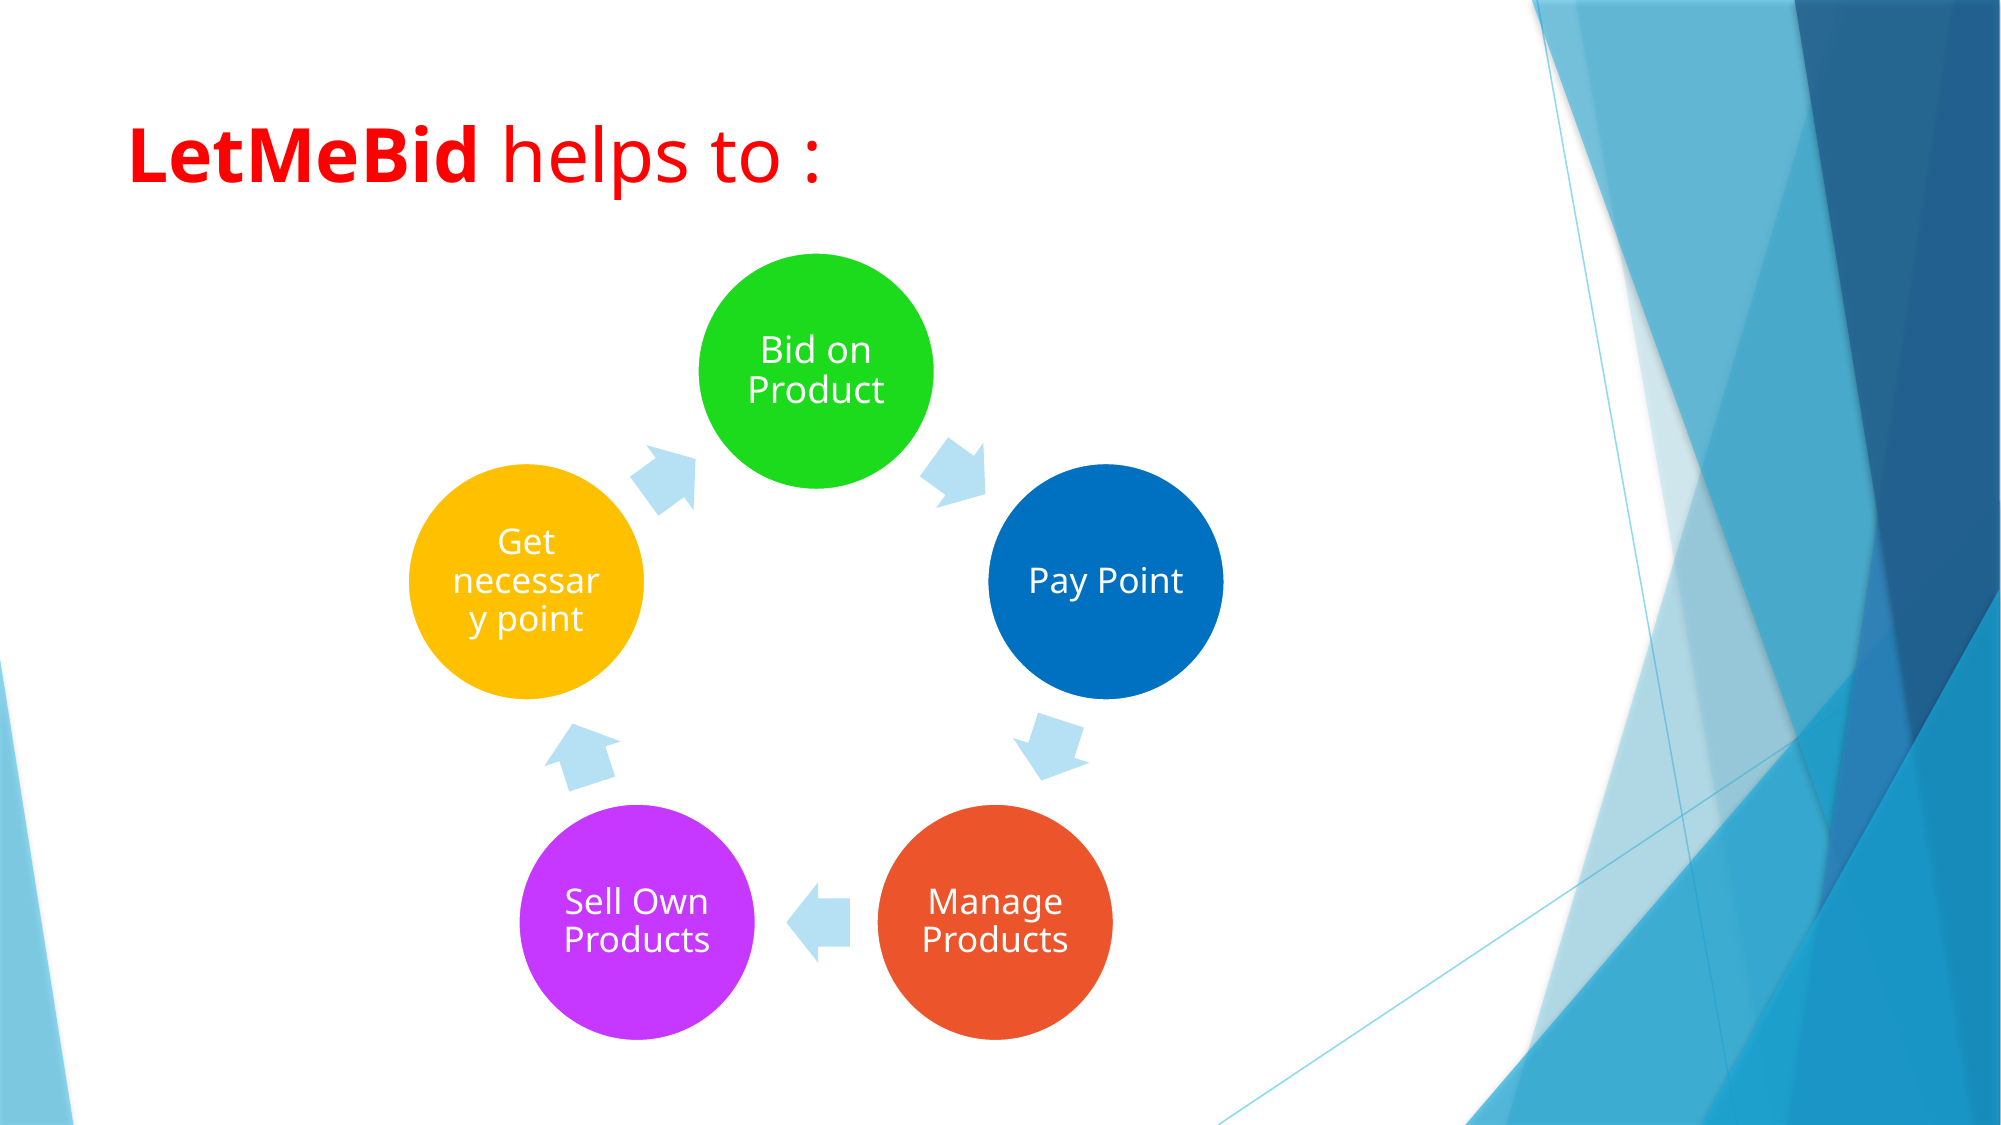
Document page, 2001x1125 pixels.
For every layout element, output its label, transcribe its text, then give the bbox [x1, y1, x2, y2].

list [110, 251, 1522, 1043]
title LetMeBid helps to : [111, 99, 915, 211]
